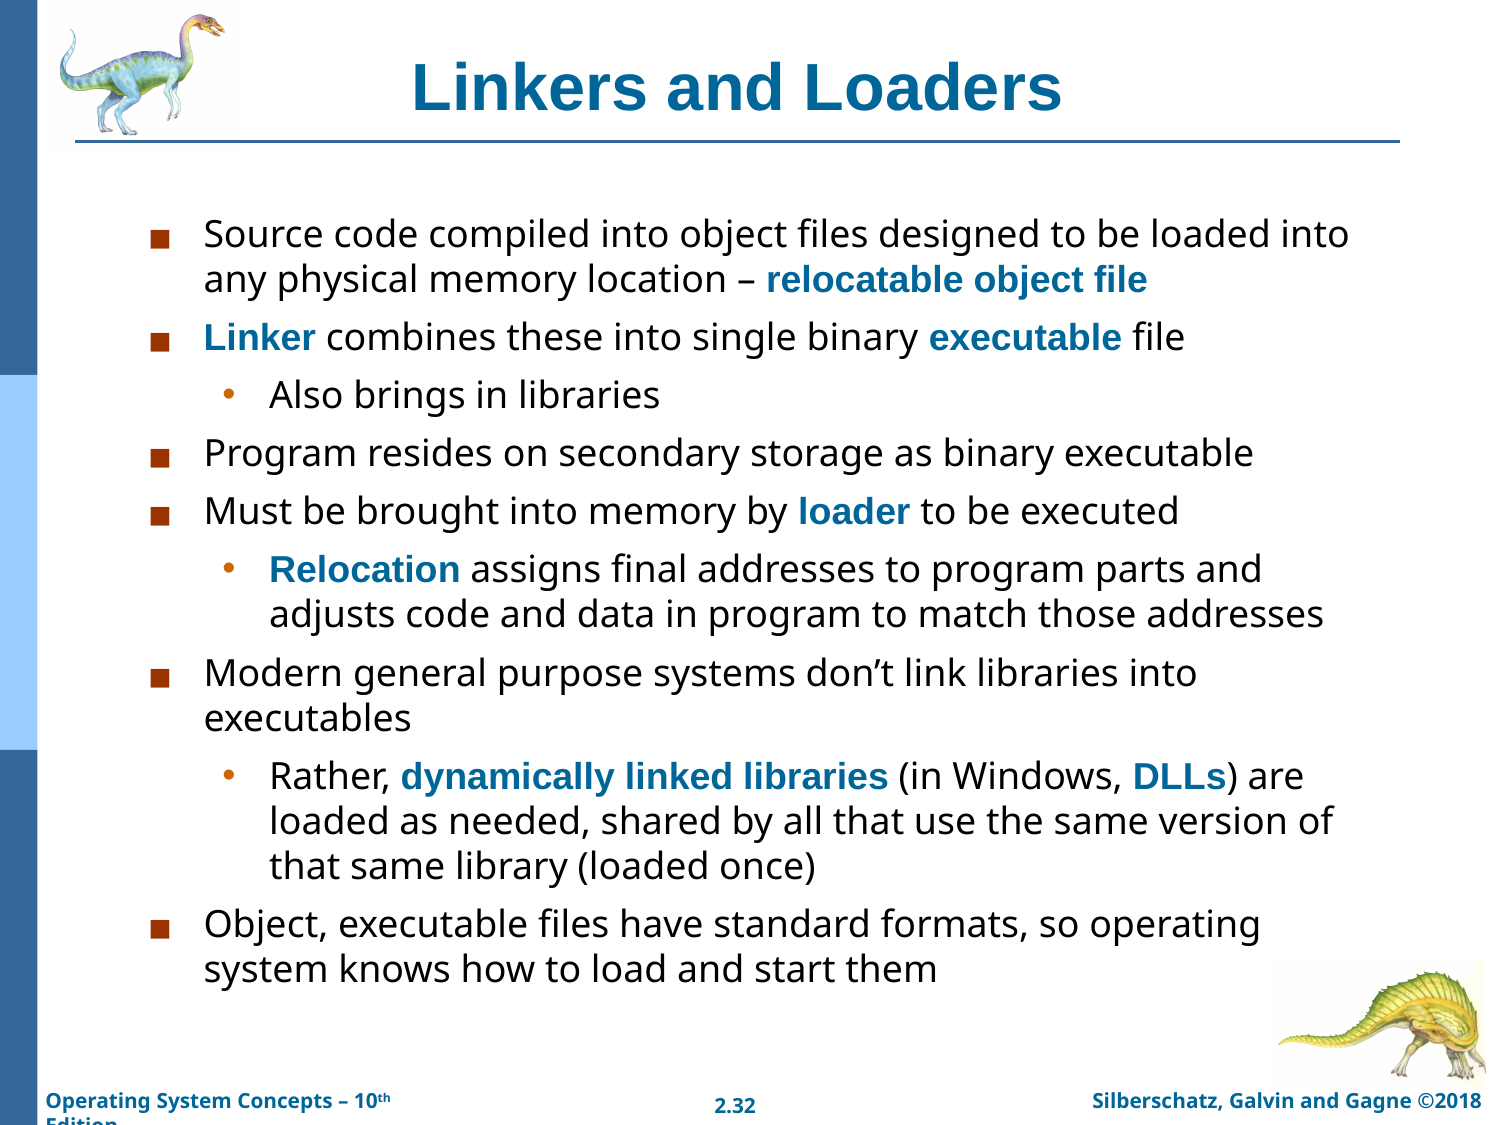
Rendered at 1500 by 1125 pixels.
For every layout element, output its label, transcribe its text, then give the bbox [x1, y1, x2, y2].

title Linkers and Loaders [75, 36, 1400, 132]
list Source code compiled into object files designed to be loaded into any physical memory location – relocatable object file Linker combines these into single binary executable file Also brings in libraries Program resides on secondary storage as binary executable Must be brought into memory by loader to be executed Relocation assigns final addresses to program parts and adjusts code and data in program to match those addresses Modern general purpose systems don’t link libraries into executables Rather, dynamically linked libraries (in Windows, DLLs) are loaded as needed, shared by all that use the same version of that same library (loaded once) Object, executable files have standard formats, so operating system knows how to load and start them [132, 202, 1400, 946]
picture [46, 0, 243, 149]
picture [1275, 959, 1486, 1090]
